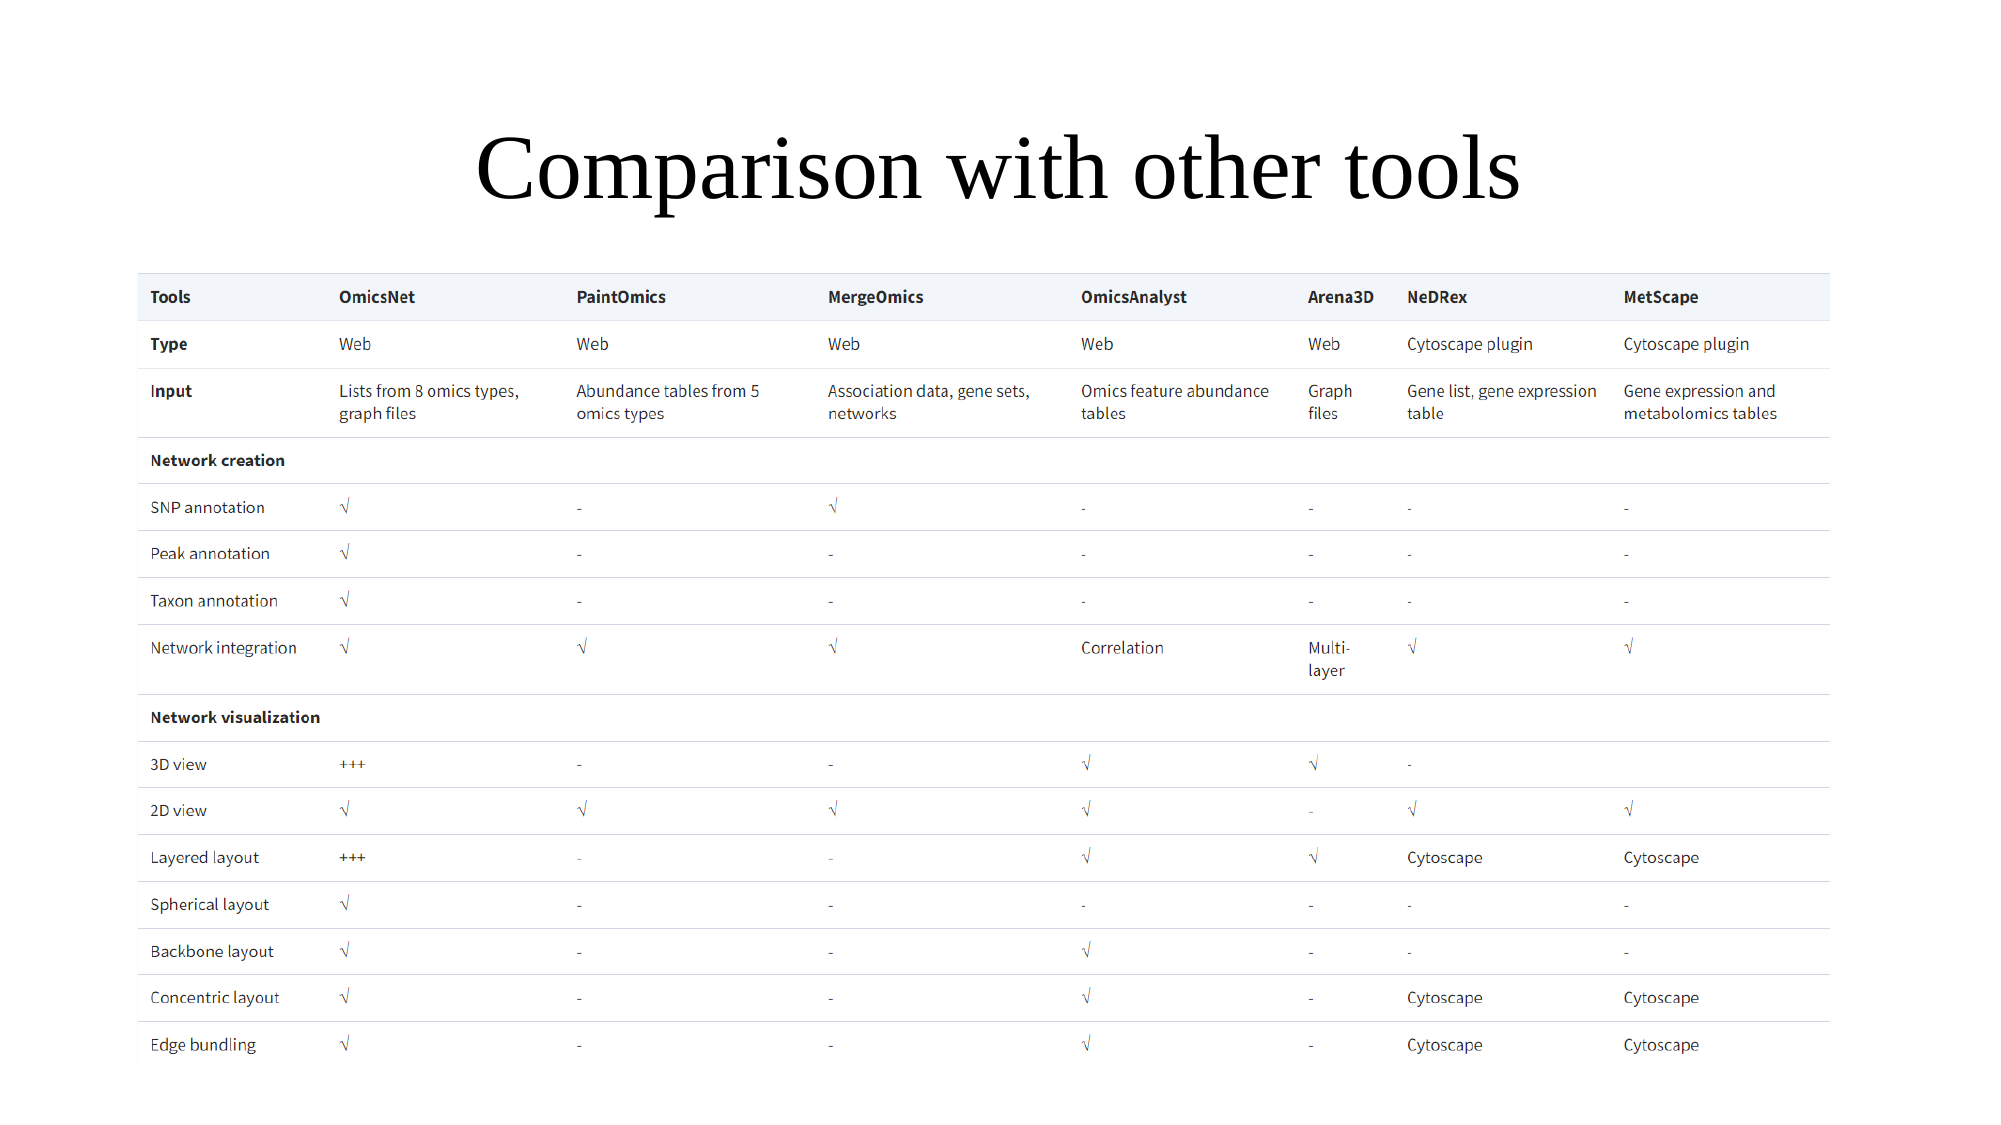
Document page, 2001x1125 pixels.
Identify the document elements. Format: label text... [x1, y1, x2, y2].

title Comparison with other tools [137, 59, 1863, 278]
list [137, 273, 1830, 1066]
